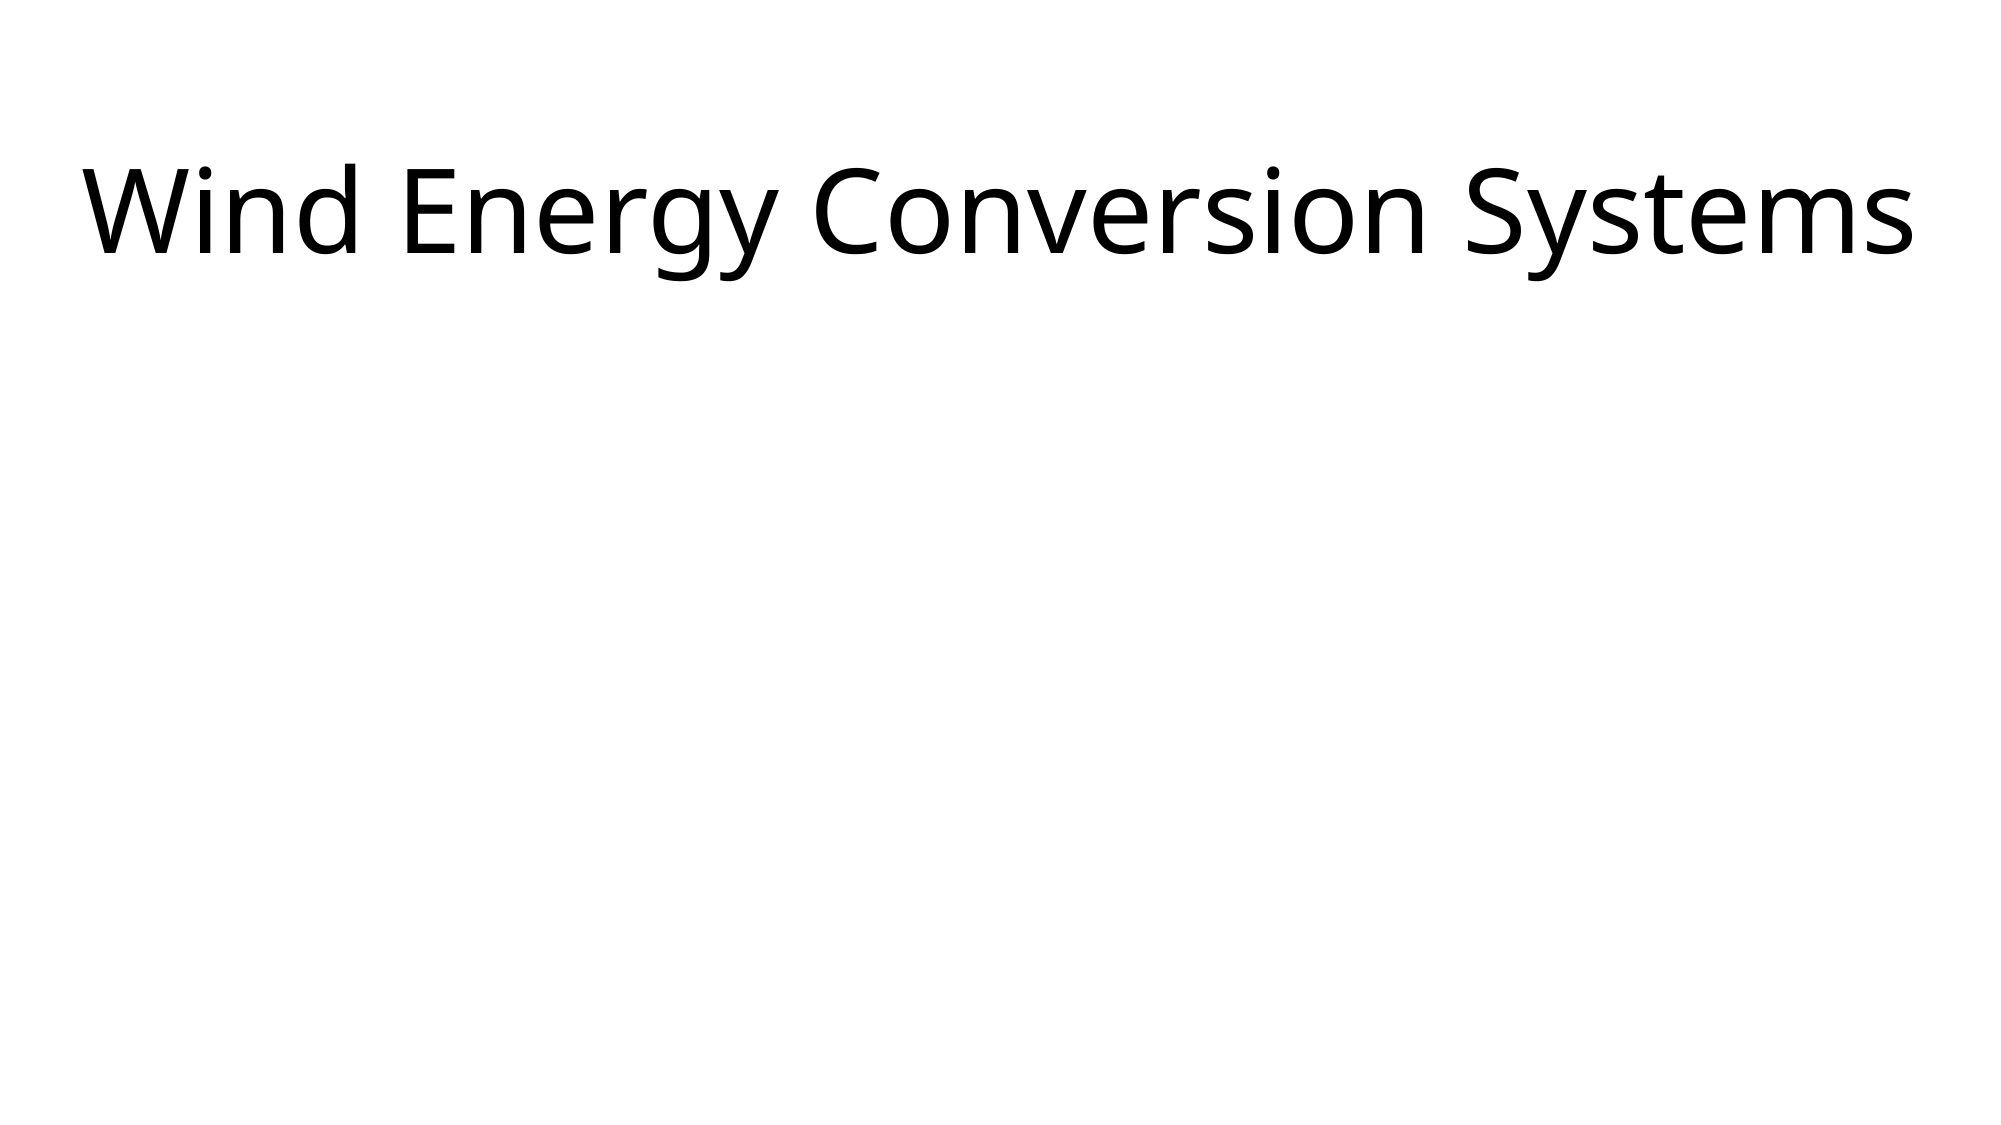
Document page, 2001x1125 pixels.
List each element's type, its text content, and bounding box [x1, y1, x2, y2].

title Wind Energy Conversion Systems [50, 35, 1950, 428]
